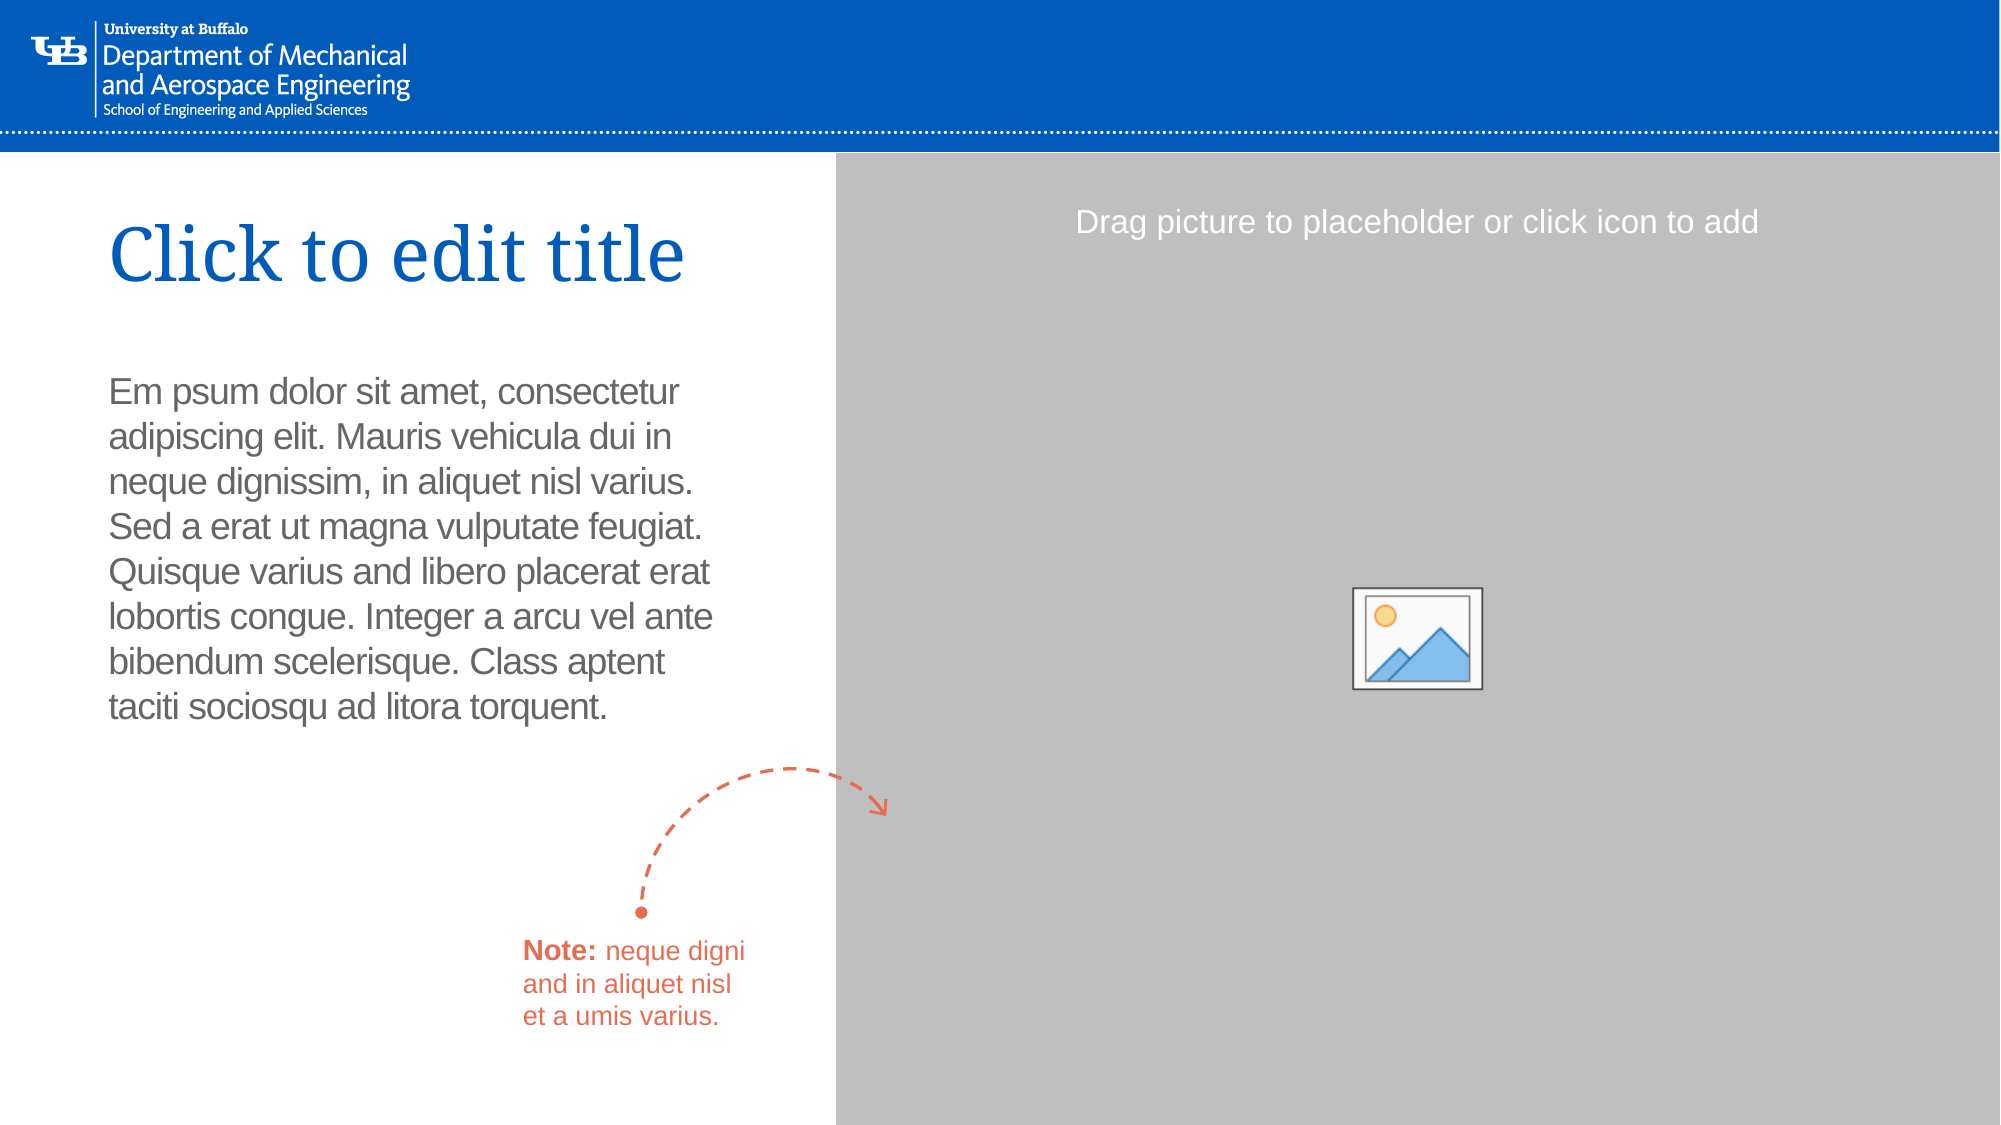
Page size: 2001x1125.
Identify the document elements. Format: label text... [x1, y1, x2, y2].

title Click to edit title [93, 216, 794, 335]
text_box [635, 768, 836, 919]
picture [0, 0, 2000, 1125]
text_box Note: neque digni and in aliquet nisl et a umis varius. [508, 923, 811, 1039]
list Em psum dolor sit amet, consectetur adipiscing elit. Mauris vehicula dui in neque dignissim, in aliquet nisl varius. Sed a erat ut magna vulputate feugiat. Quisque varius and libero placerat erat lobortis congue. Integer a arcu vel ante bibendum scelerisque. Class aptent taciti sociosqu ad litora torquent. [93, 359, 750, 814]
